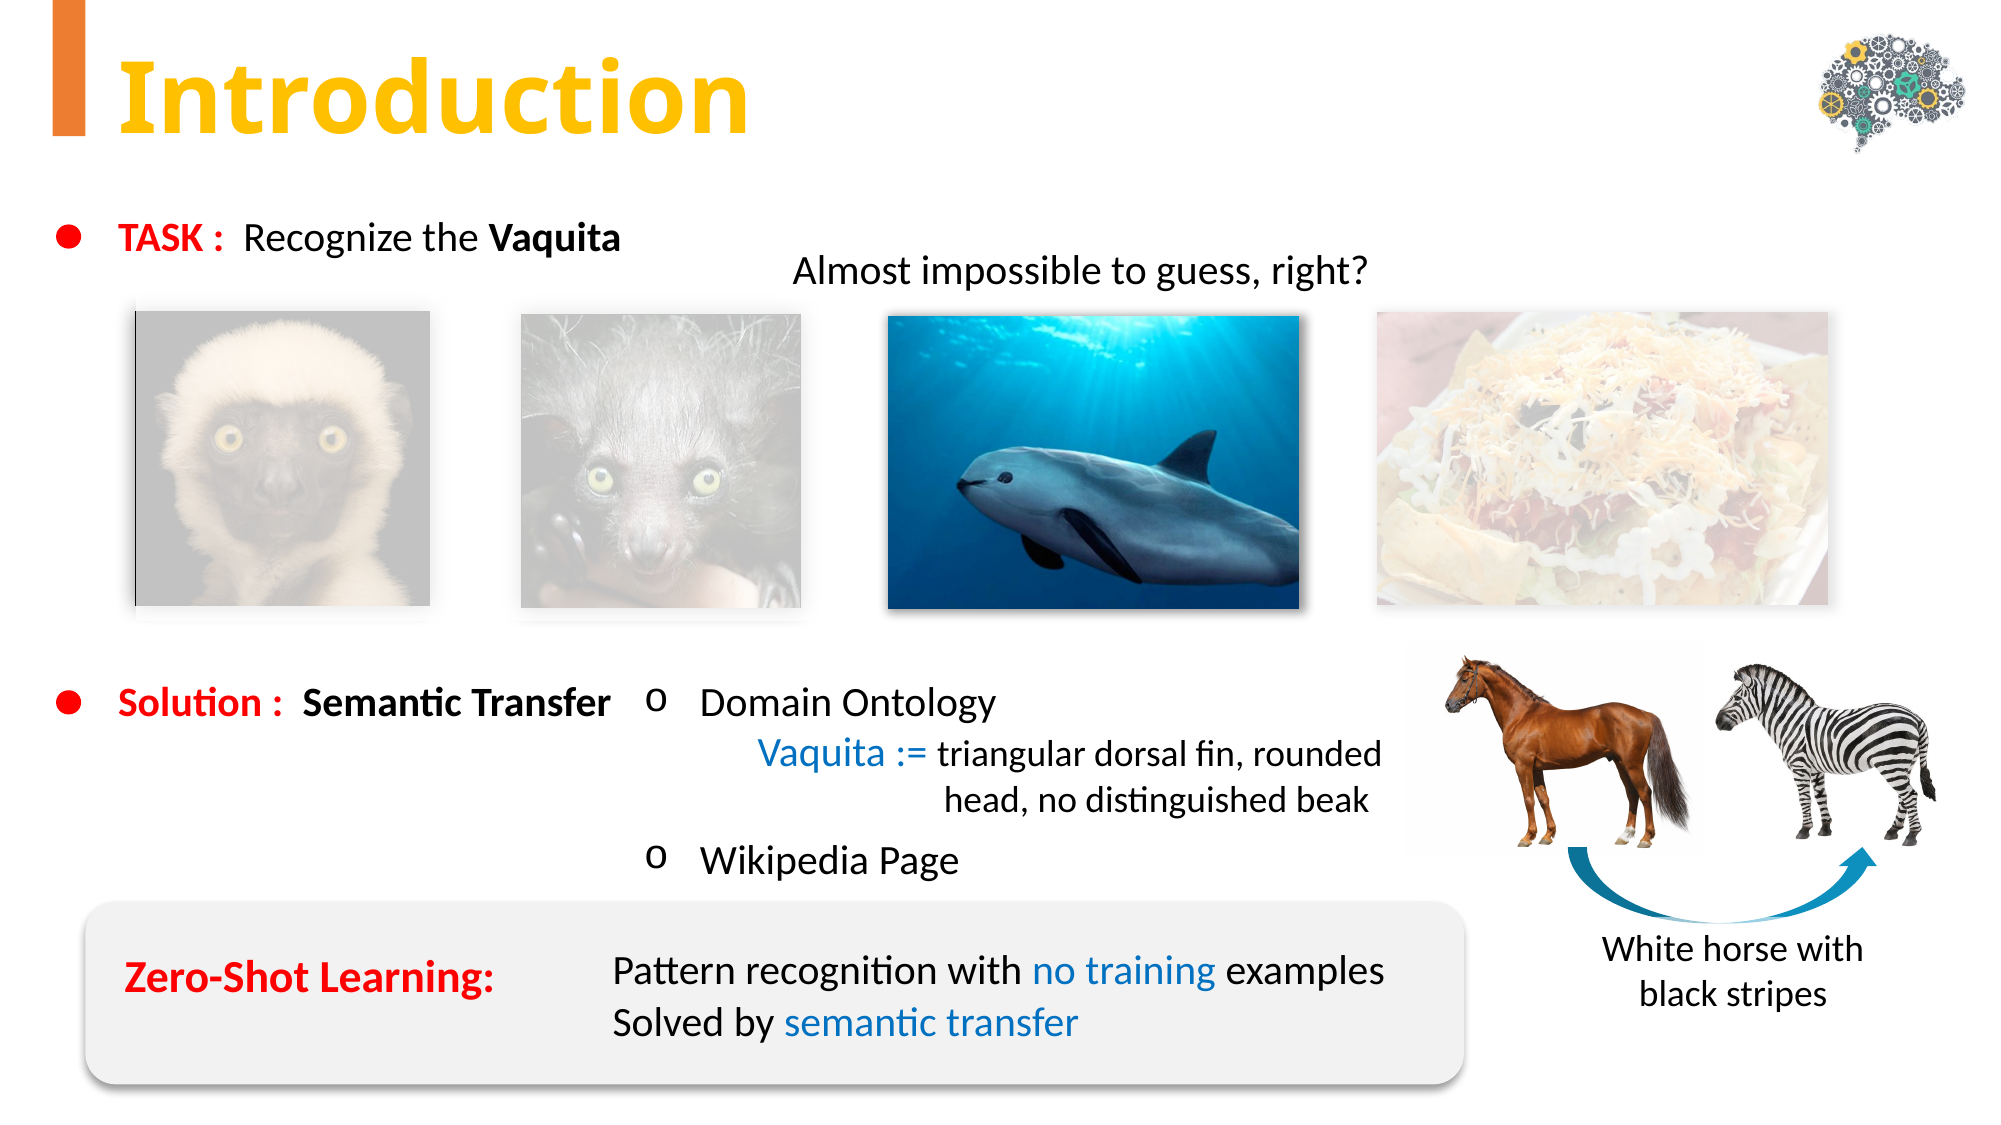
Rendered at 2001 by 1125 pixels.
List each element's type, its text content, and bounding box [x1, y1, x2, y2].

text_box [51, 0, 86, 137]
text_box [85, 901, 1464, 1085]
picture [1778, 0, 1998, 185]
picture [1406, 630, 1952, 863]
picture [1377, 312, 1828, 605]
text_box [55, 667, 630, 734]
text_box [1586, 856, 1673, 916]
picture [971, 316, 1238, 391]
text_box [1567, 856, 1654, 916]
picture [888, 427, 1299, 609]
picture [135, 311, 430, 606]
text_box [135, 292, 1883, 622]
text_box Domain Ontology Vaquita := triangular dorsal fin, rounded head, no distinguished beak Wikipedia Page [629, 667, 1452, 891]
picture [521, 314, 801, 608]
text_box Almost impossible to guess, right? [777, 235, 1407, 301]
text_box White horse with black stripes [1584, 916, 1882, 1022]
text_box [56, 202, 889, 269]
text_box [1767, 863, 1880, 916]
text_box Introduction [103, 25, 1200, 161]
